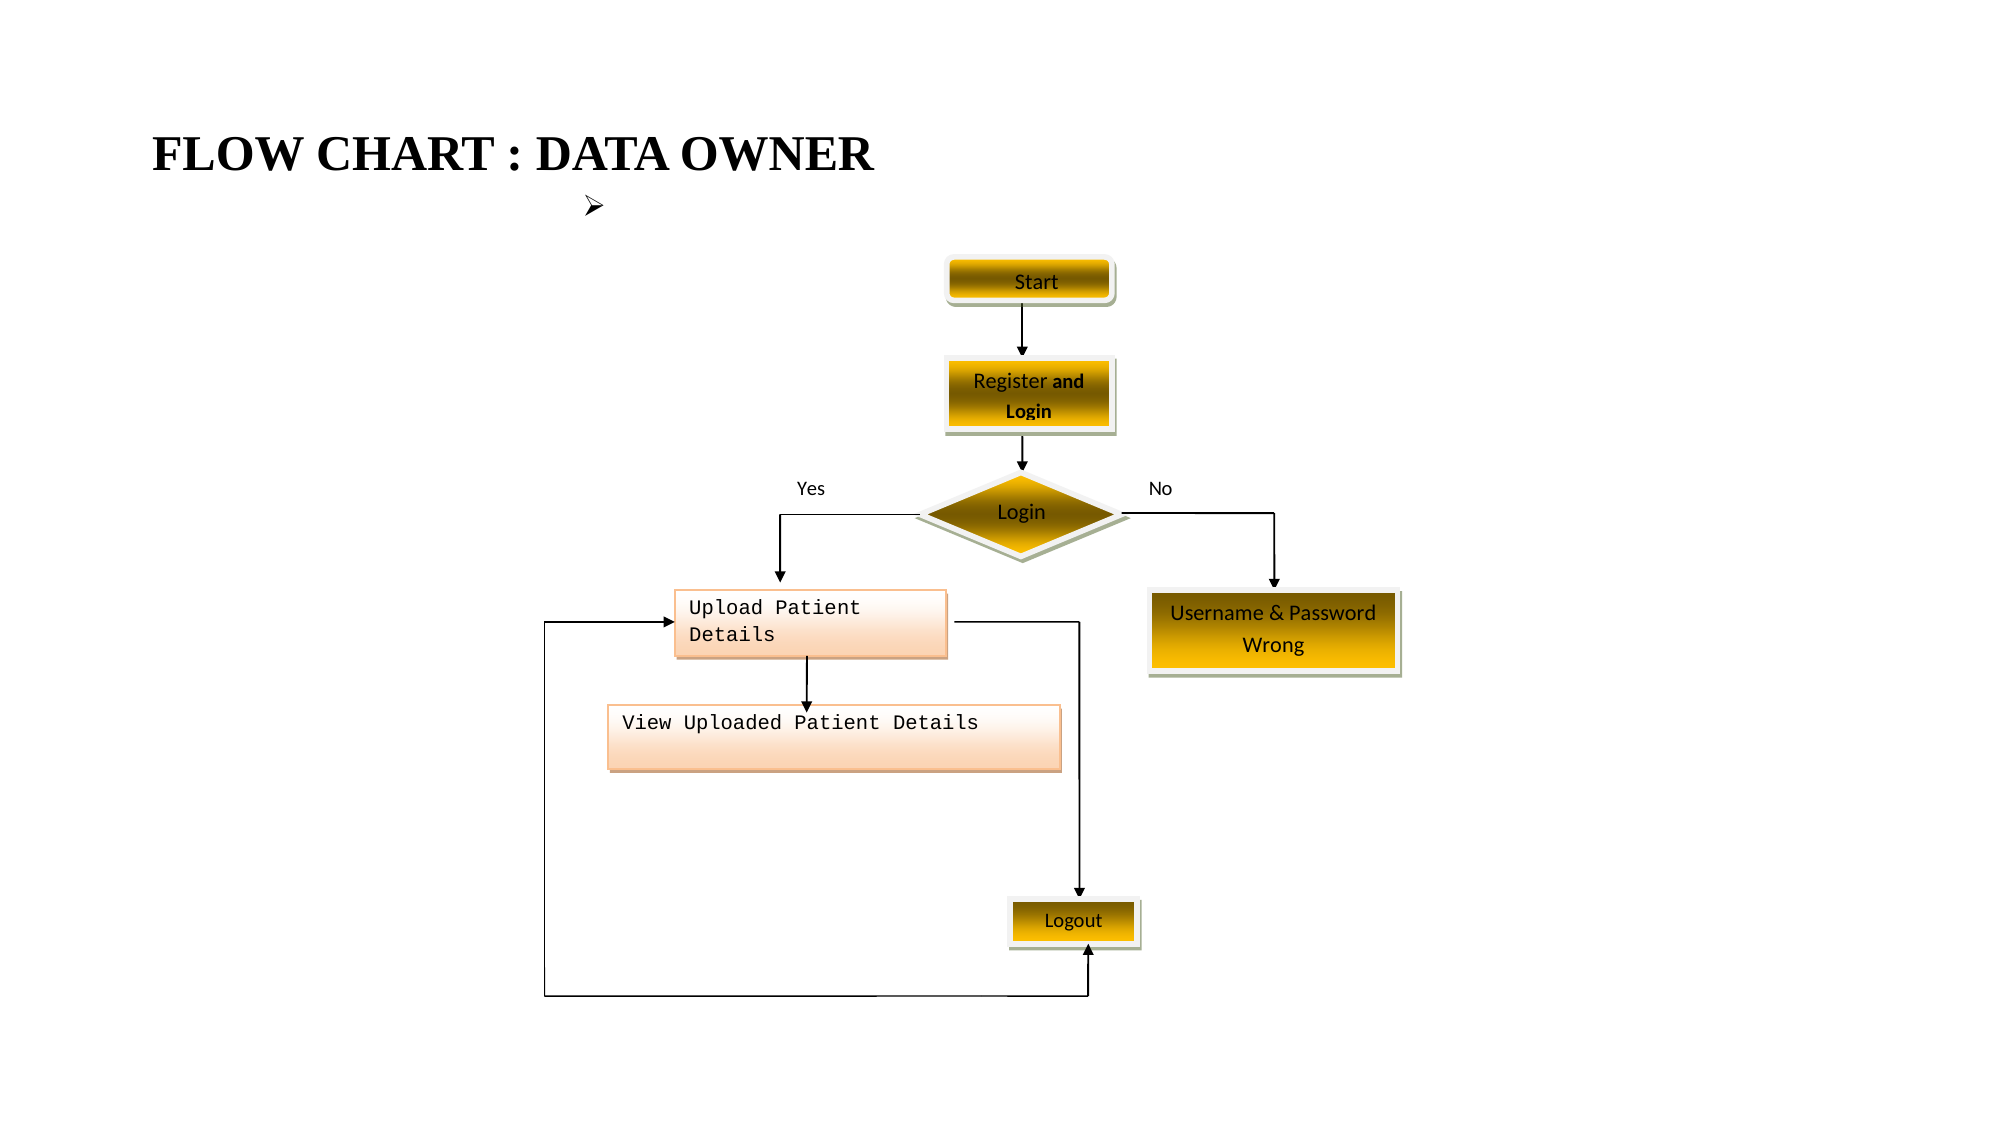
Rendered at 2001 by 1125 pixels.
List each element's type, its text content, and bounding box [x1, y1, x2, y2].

text_box FLOW CHART : DATA OWNER [137, 113, 1863, 188]
picture [544, 188, 1456, 1095]
